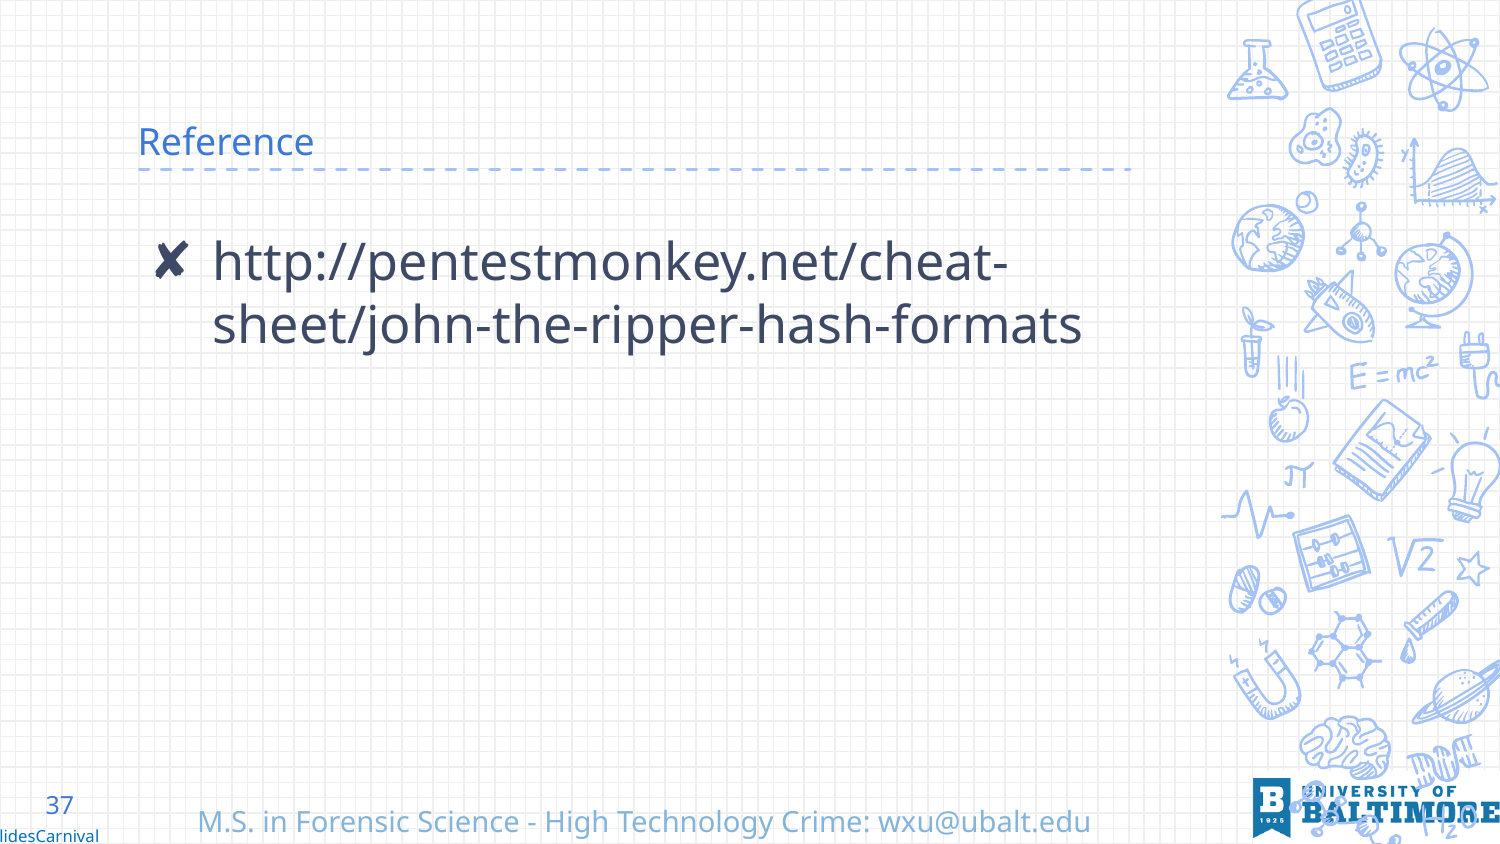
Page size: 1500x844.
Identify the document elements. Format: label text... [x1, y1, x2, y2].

title Reference [122, 36, 1130, 178]
picture [1253, 771, 1500, 844]
list http://pentestmonkey.net/cheat-sheet/john-the-ripper-hash-formats [122, 213, 1130, 806]
picture [1316, 786, 1321, 797]
picture [1327, 813, 1336, 822]
slide_number 37 [14, 774, 105, 840]
picture [1365, 817, 1376, 833]
